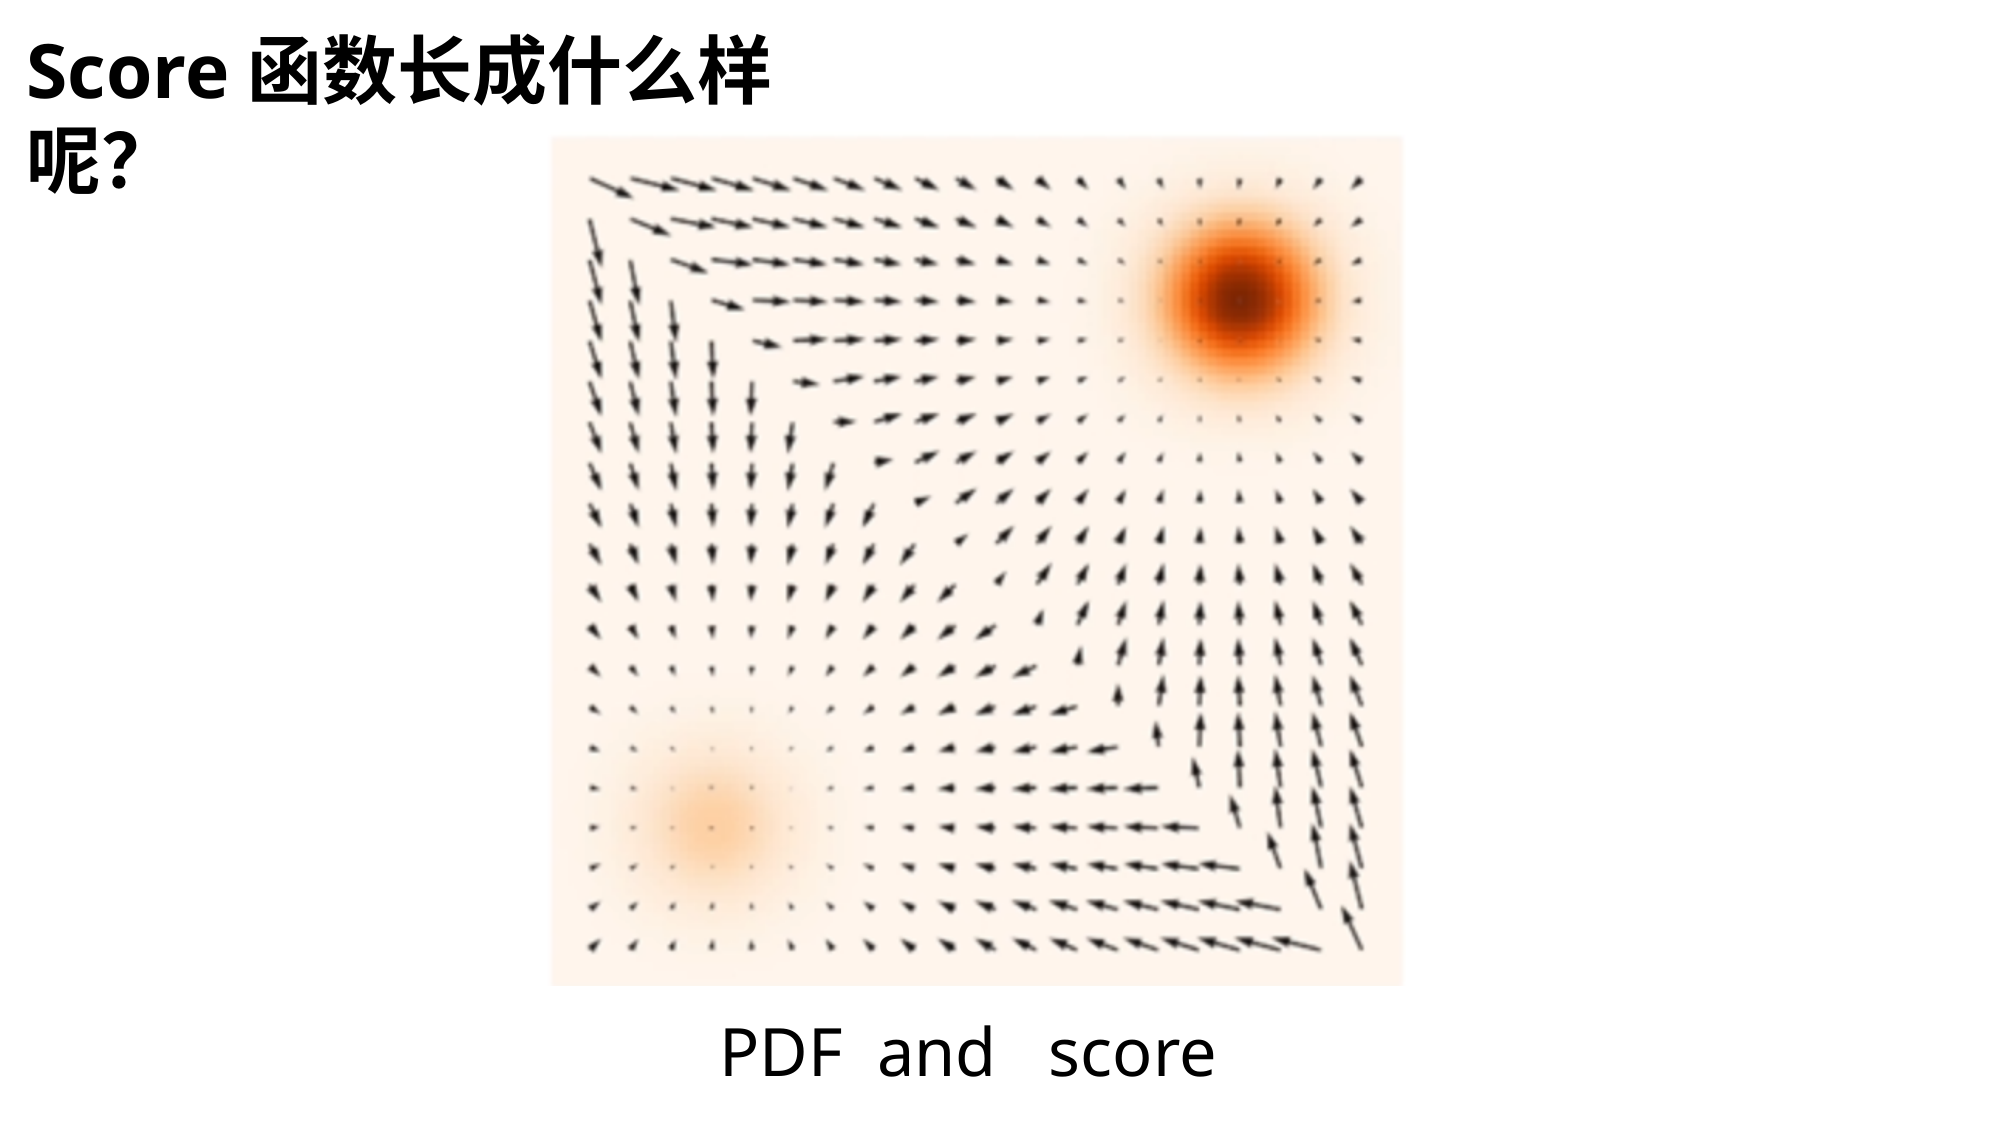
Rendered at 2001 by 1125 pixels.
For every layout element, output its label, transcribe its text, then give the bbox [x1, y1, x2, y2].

picture [531, 122, 1406, 986]
text_box Score函数长成什么样呢？ [11, 16, 846, 212]
text_box PDF and score [607, 1002, 1330, 1098]
